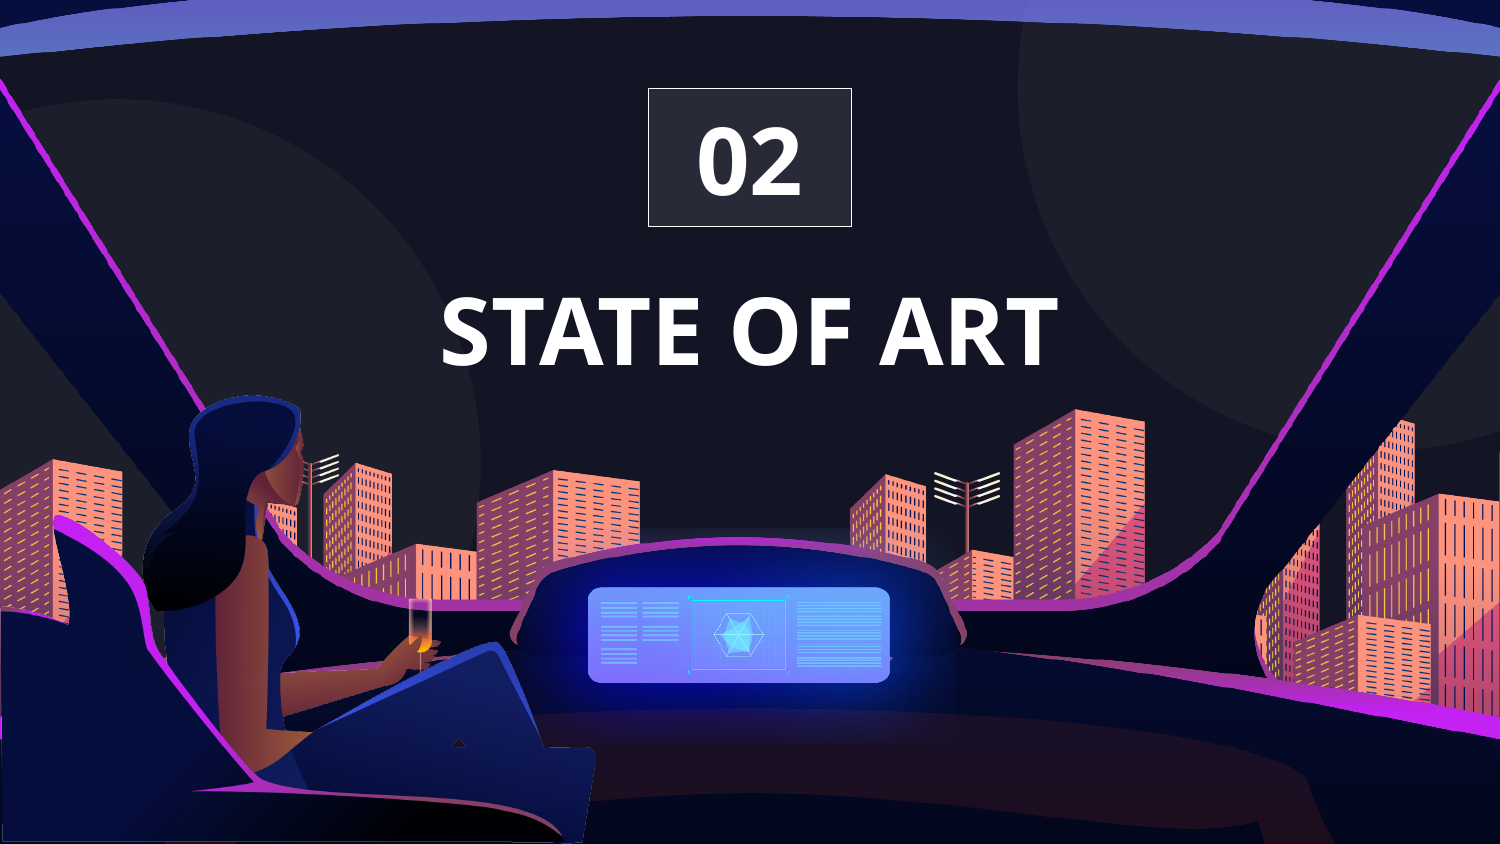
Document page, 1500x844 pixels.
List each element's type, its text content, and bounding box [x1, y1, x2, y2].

picture [0, 0, 1500, 844]
text_box 02 [648, 88, 852, 227]
text_box STATE OF ART [385, 256, 1115, 378]
